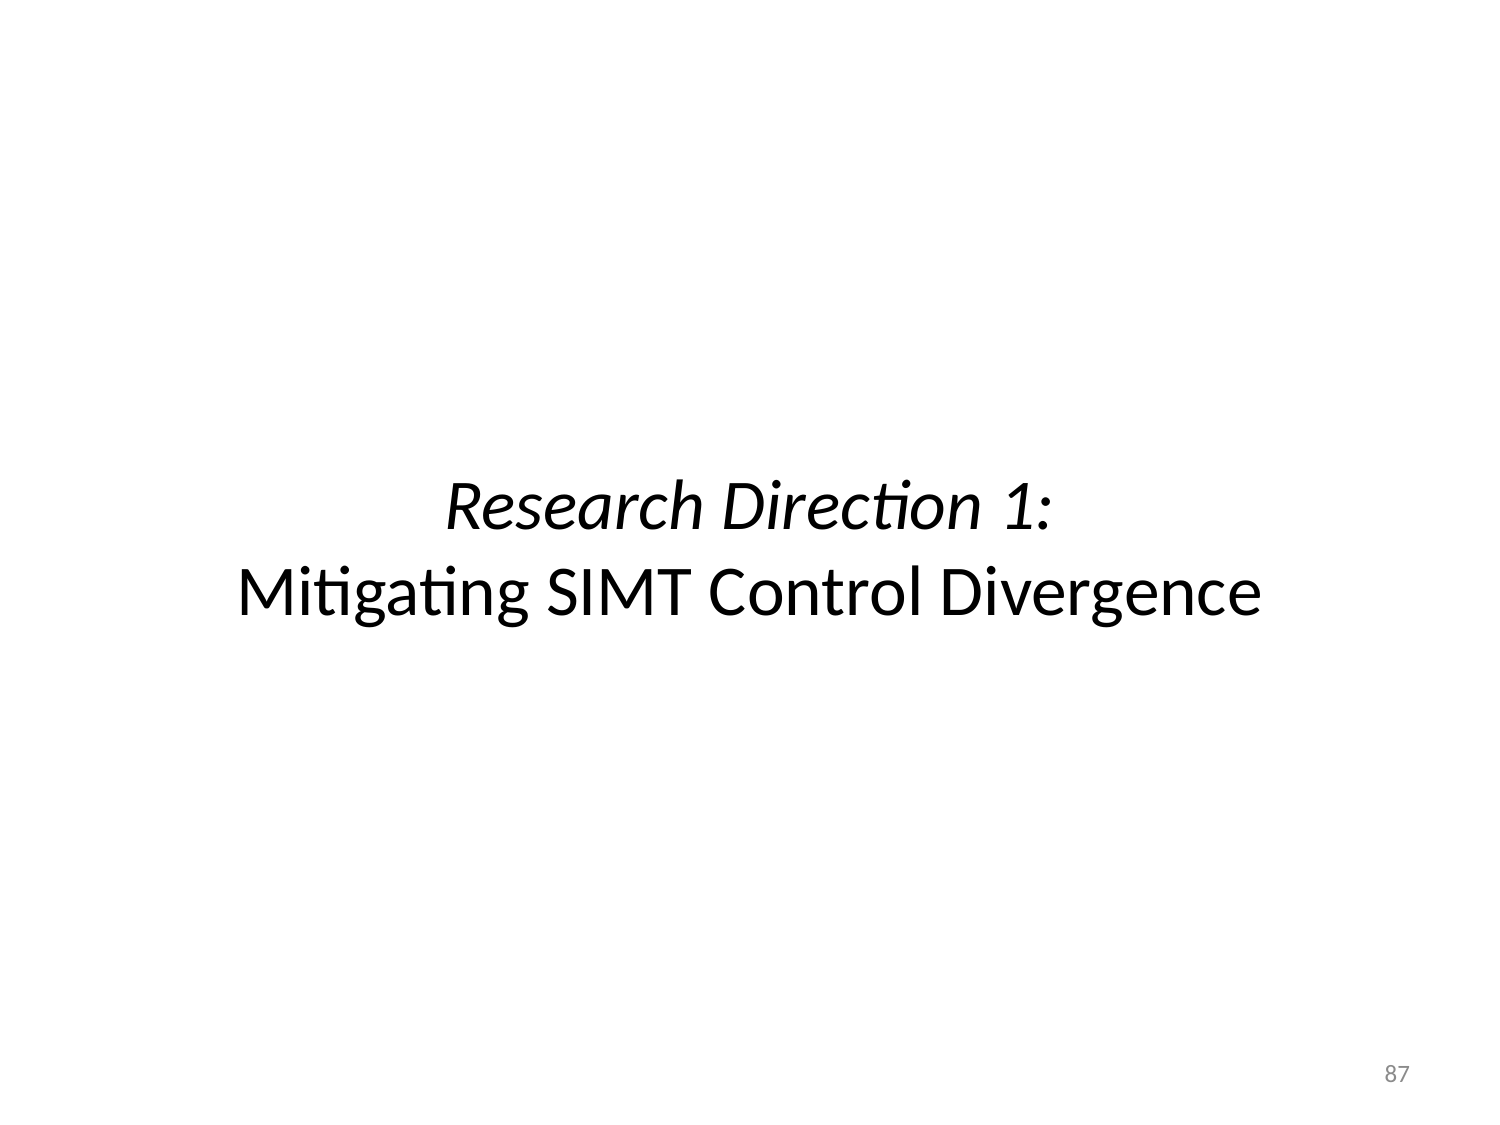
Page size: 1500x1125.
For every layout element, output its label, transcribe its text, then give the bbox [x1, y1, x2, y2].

title Research Direction 1: Mitigating SIMT Control Divergence [75, 450, 1425, 638]
slide_number 87 [1074, 1042, 1425, 1103]
